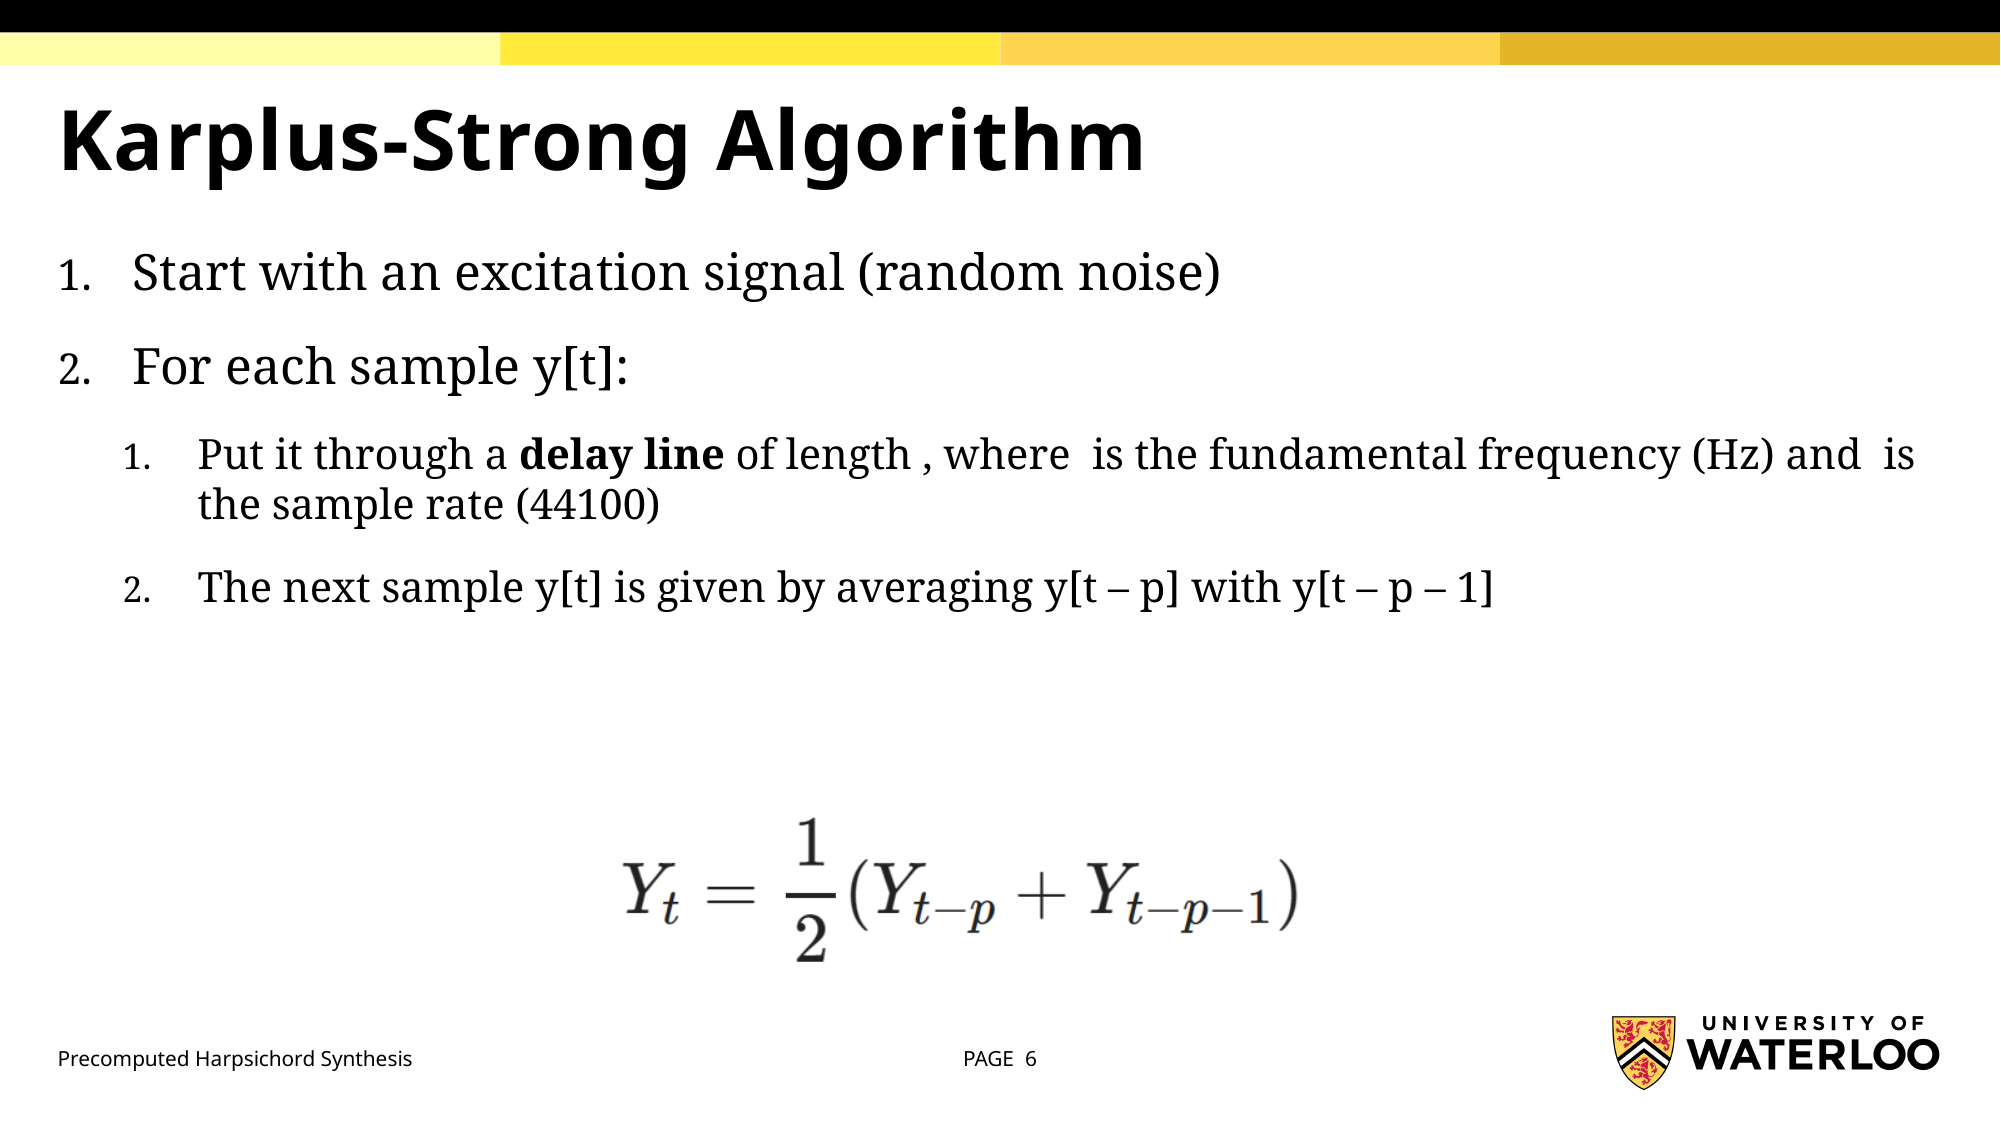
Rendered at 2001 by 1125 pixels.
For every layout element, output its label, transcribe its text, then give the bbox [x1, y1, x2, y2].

footer Precomputed Harpsichord Synthesis [42, 1039, 900, 1081]
picture [517, 781, 1394, 1032]
slide_number PAGE 6 [916, 1039, 1084, 1081]
picture [1606, 1008, 1945, 1095]
title Karplus-Strong Algorithm [42, 71, 1941, 219]
